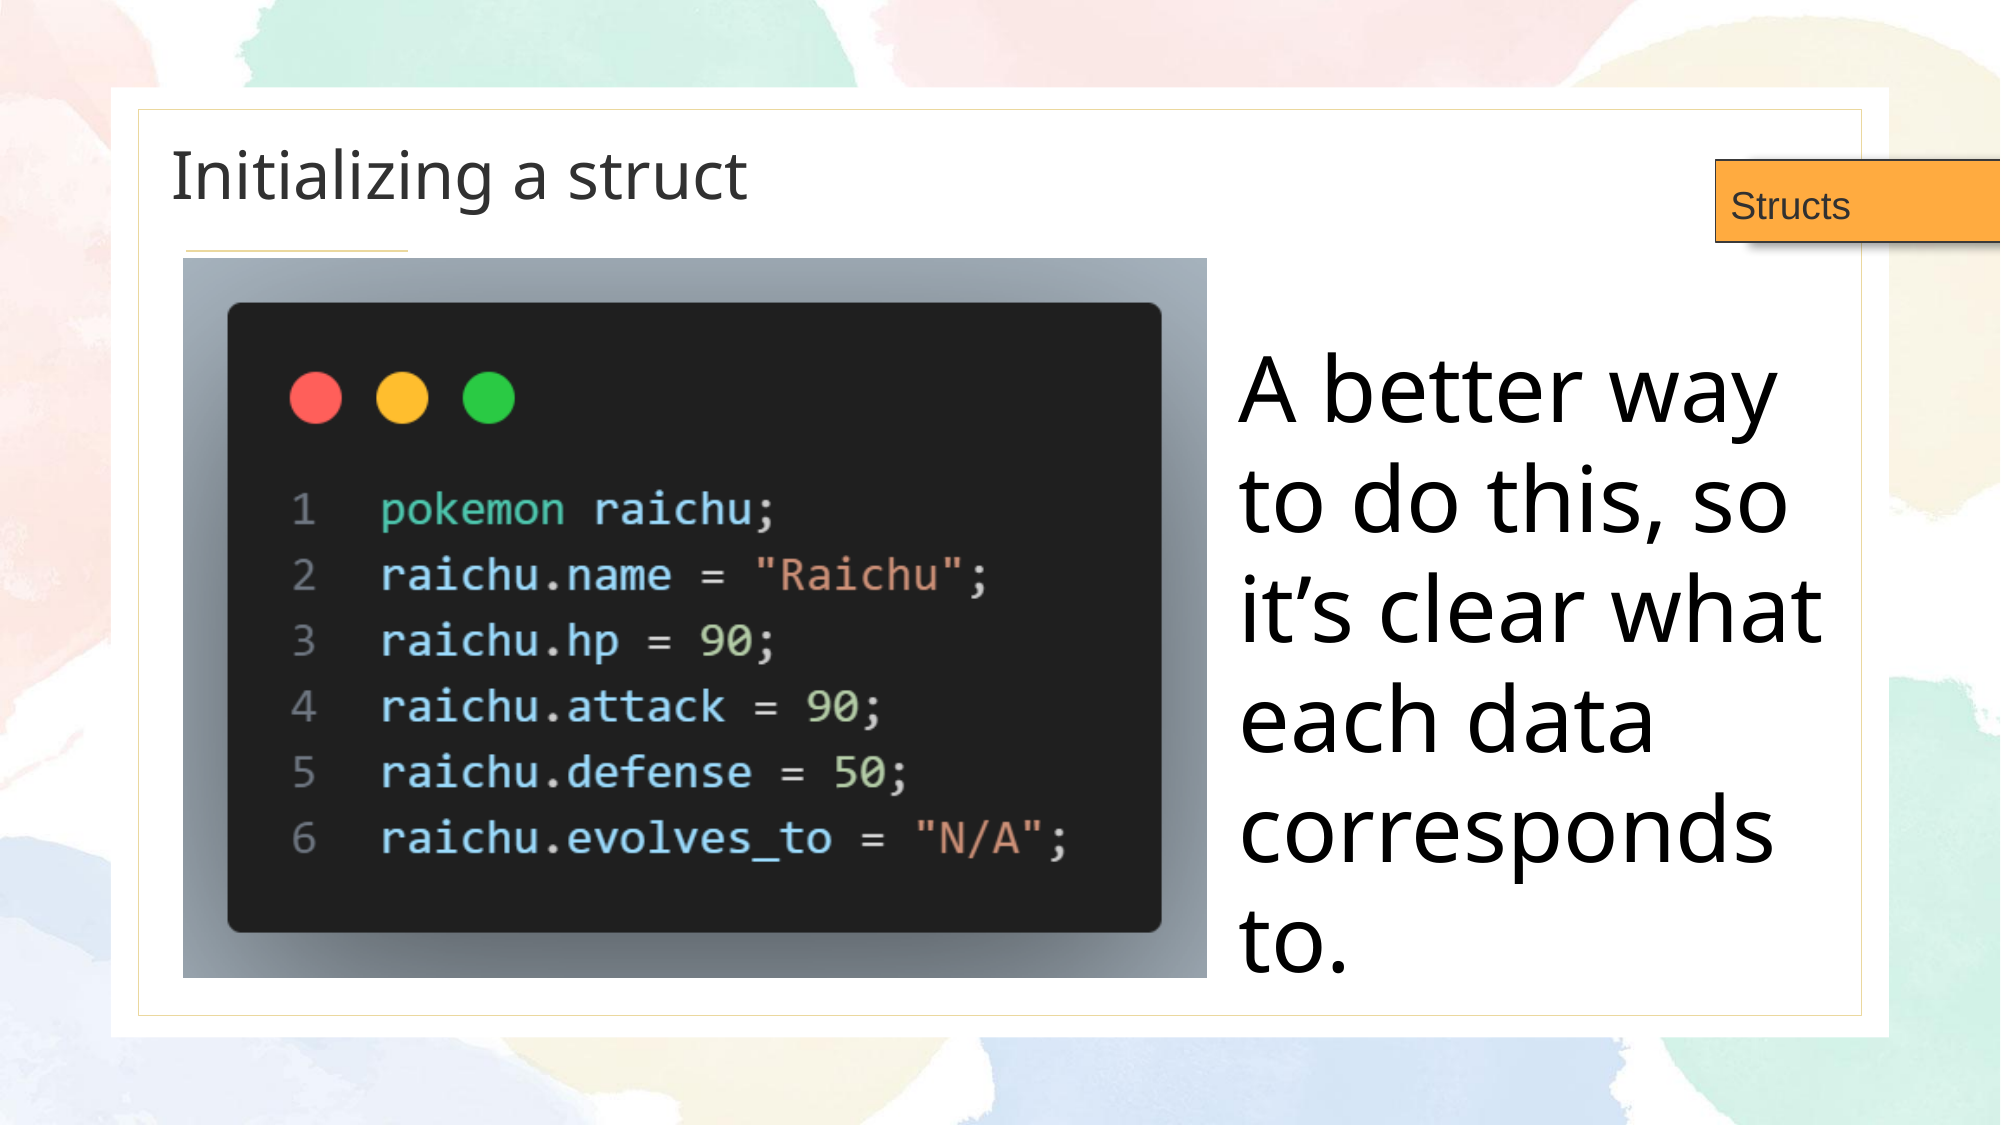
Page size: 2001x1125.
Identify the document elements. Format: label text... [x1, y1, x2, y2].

text_box A better way to do this, so it’s clear what each data corresponds to. [1223, 323, 1844, 999]
title Initializing a struct [155, 117, 1844, 244]
picture [0, 0, 2001, 1125]
list Structs [1715, 159, 2000, 243]
